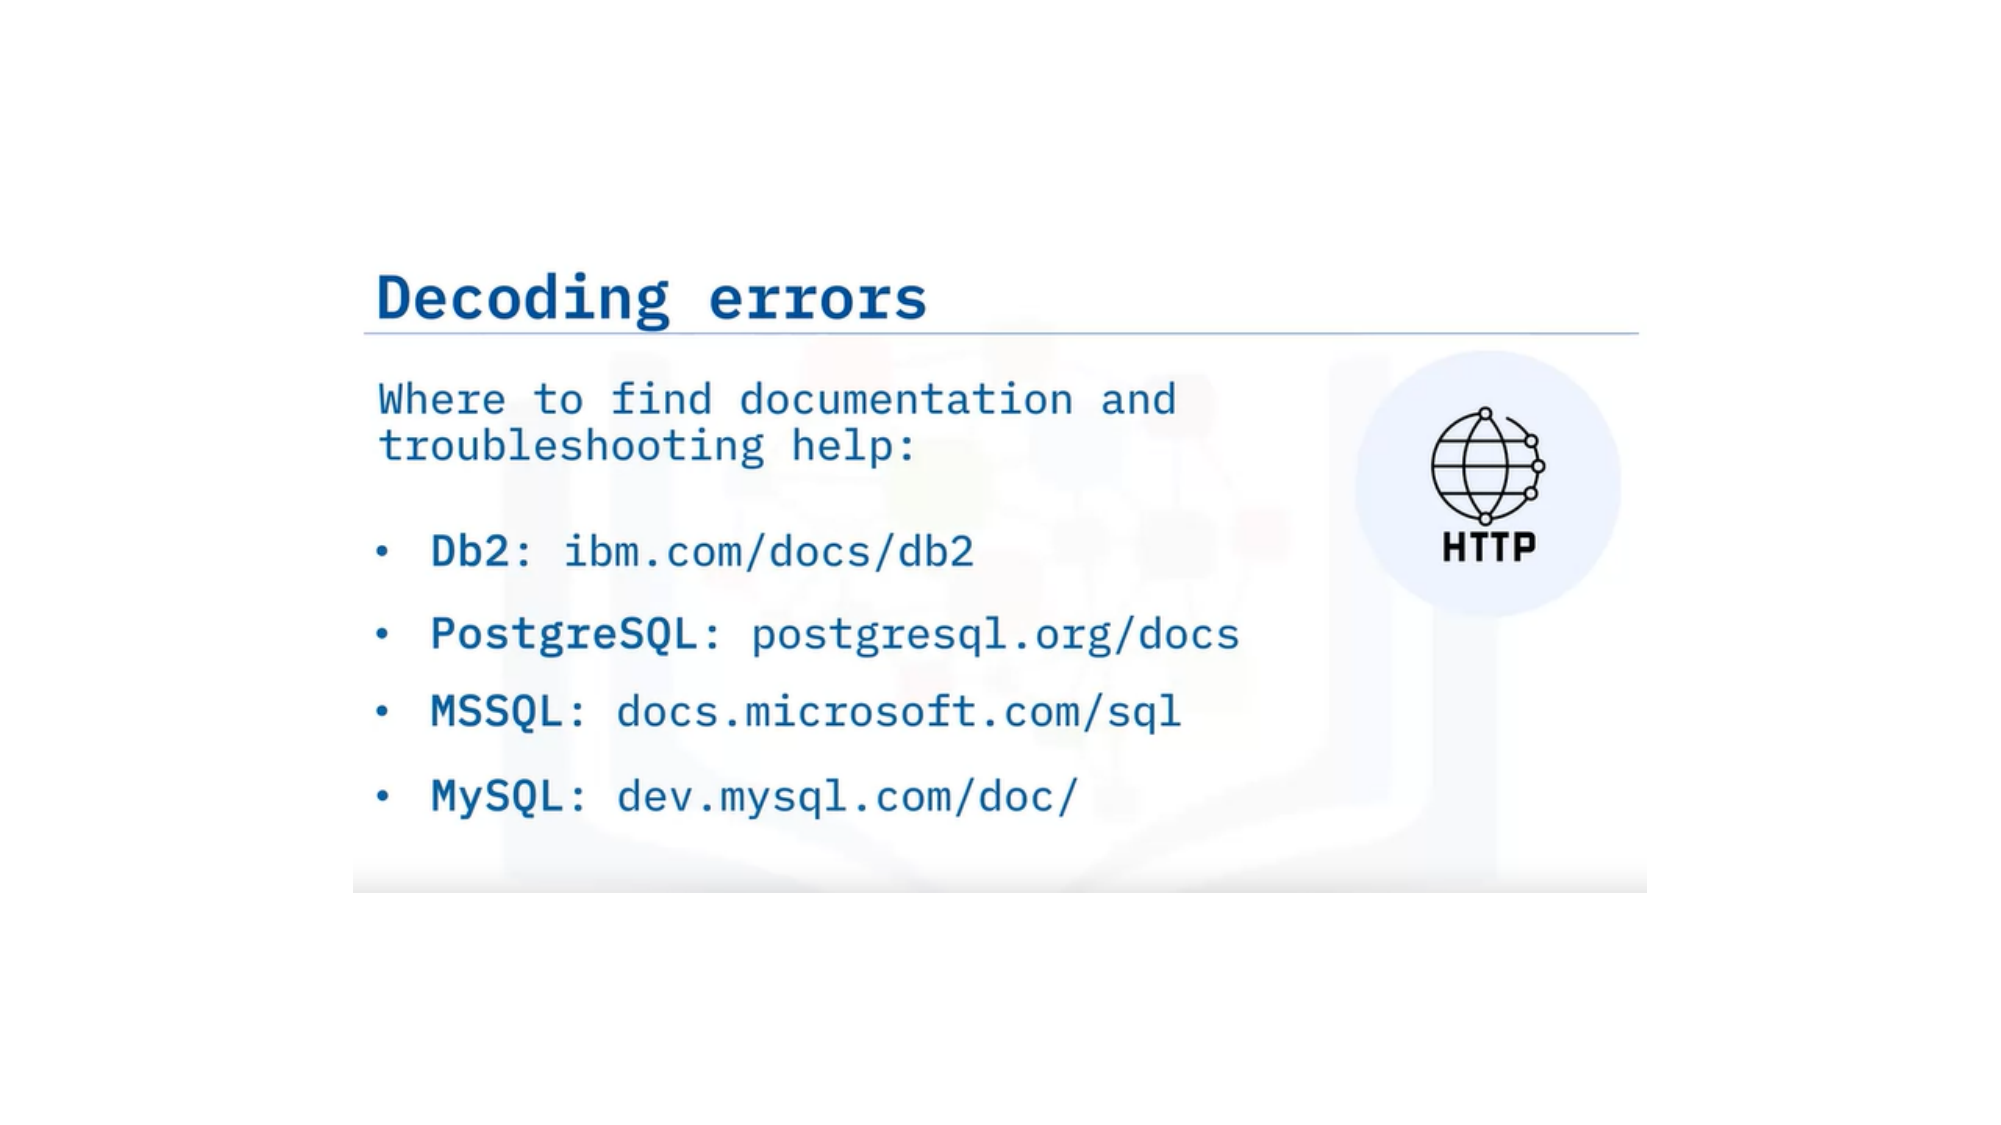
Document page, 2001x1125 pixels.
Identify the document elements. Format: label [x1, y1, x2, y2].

picture [353, 231, 1647, 893]
